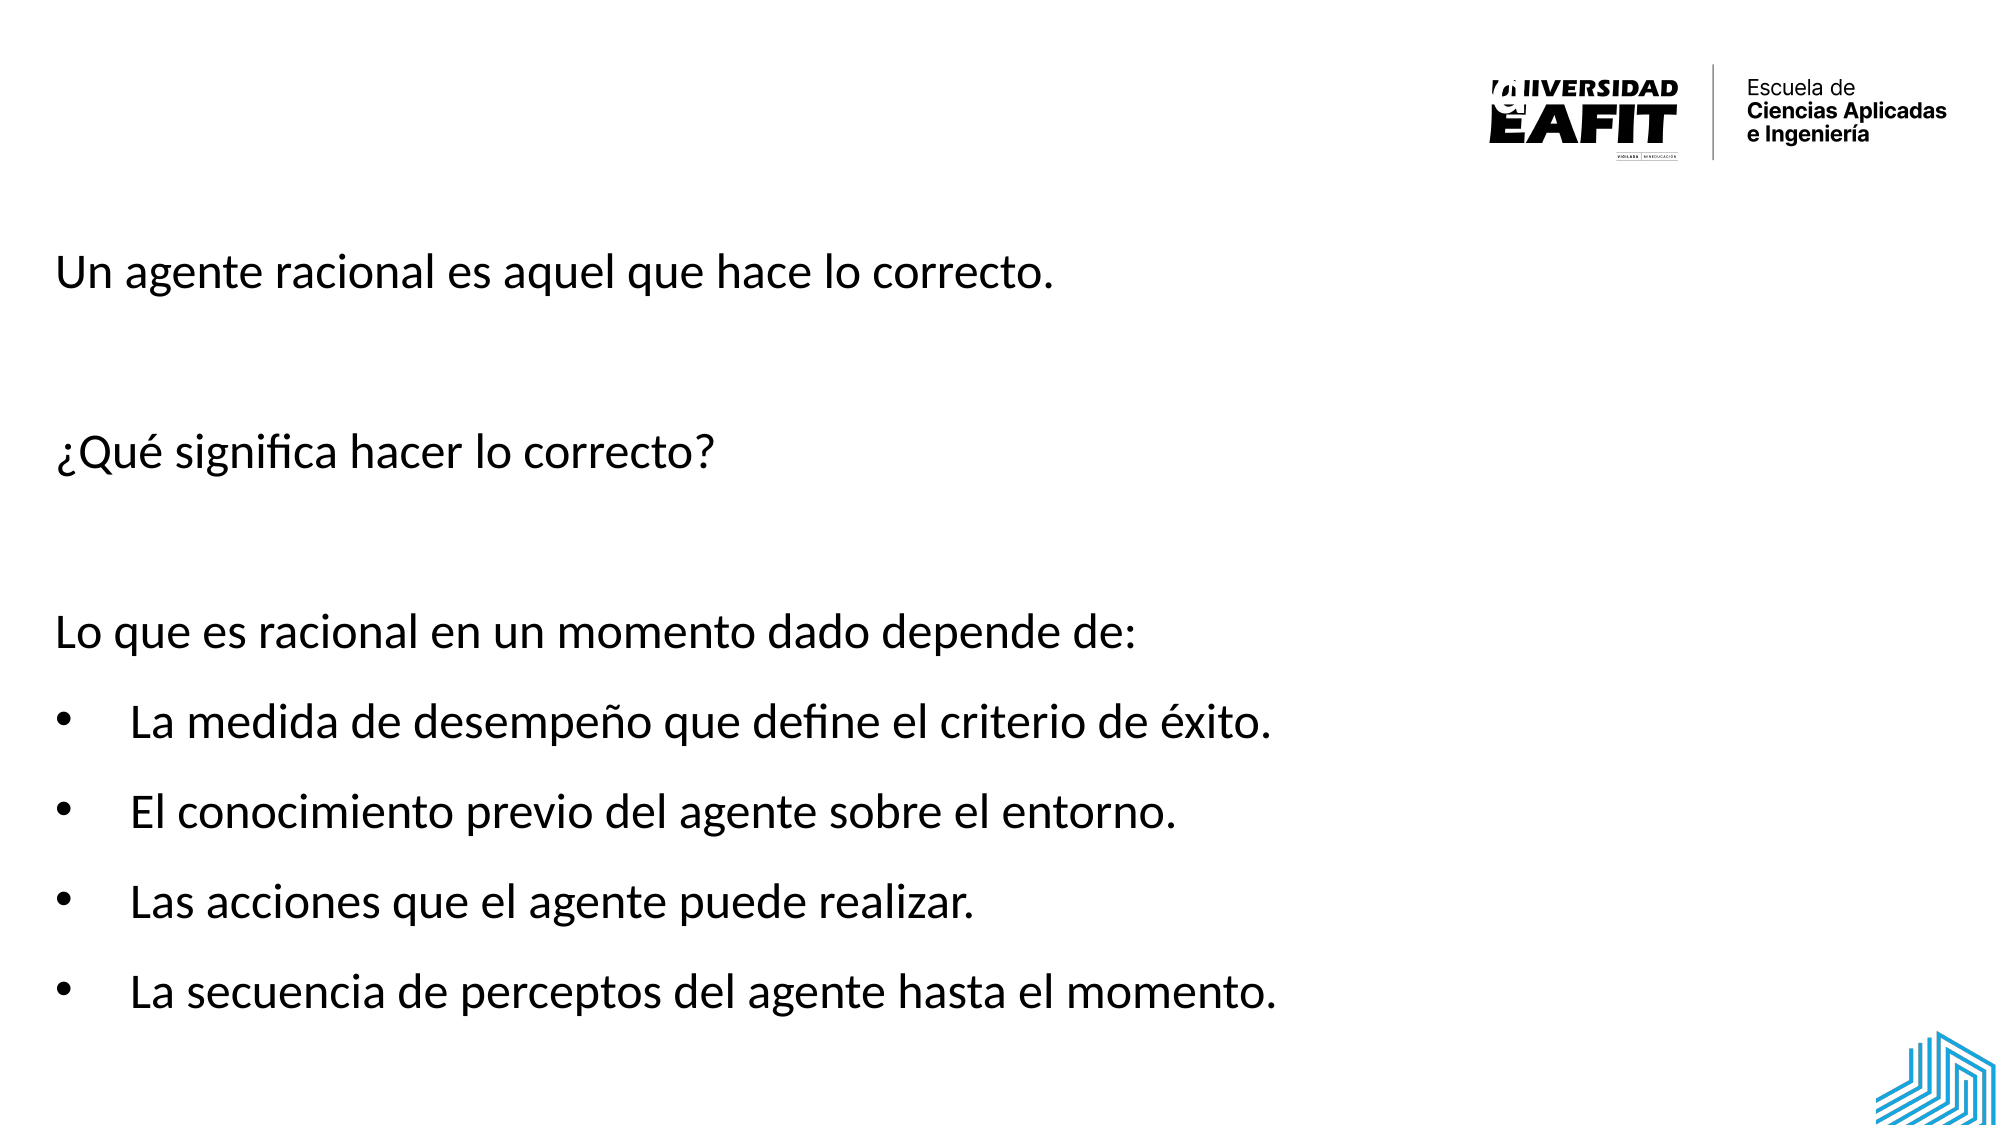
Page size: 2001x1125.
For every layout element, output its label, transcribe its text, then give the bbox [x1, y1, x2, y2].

text_box Un agente racional es aquel que hace lo correcto. ¿Qué significa hacer lo correcto? Lo que es racional en un momento dado depende de: La medida de desempeño que define el criterio de éxito. El conocimiento previo del agente sobre el entorno. Las acciones que el agente puede realizar. La secuencia de perceptos del agente hasta el momento. [35, 198, 1865, 1029]
picture [1673, 33, 2000, 192]
picture [1873, 1025, 2000, 1125]
text_box Buen comportamiento: El concepto de racionalidad [34, 23, 1673, 221]
